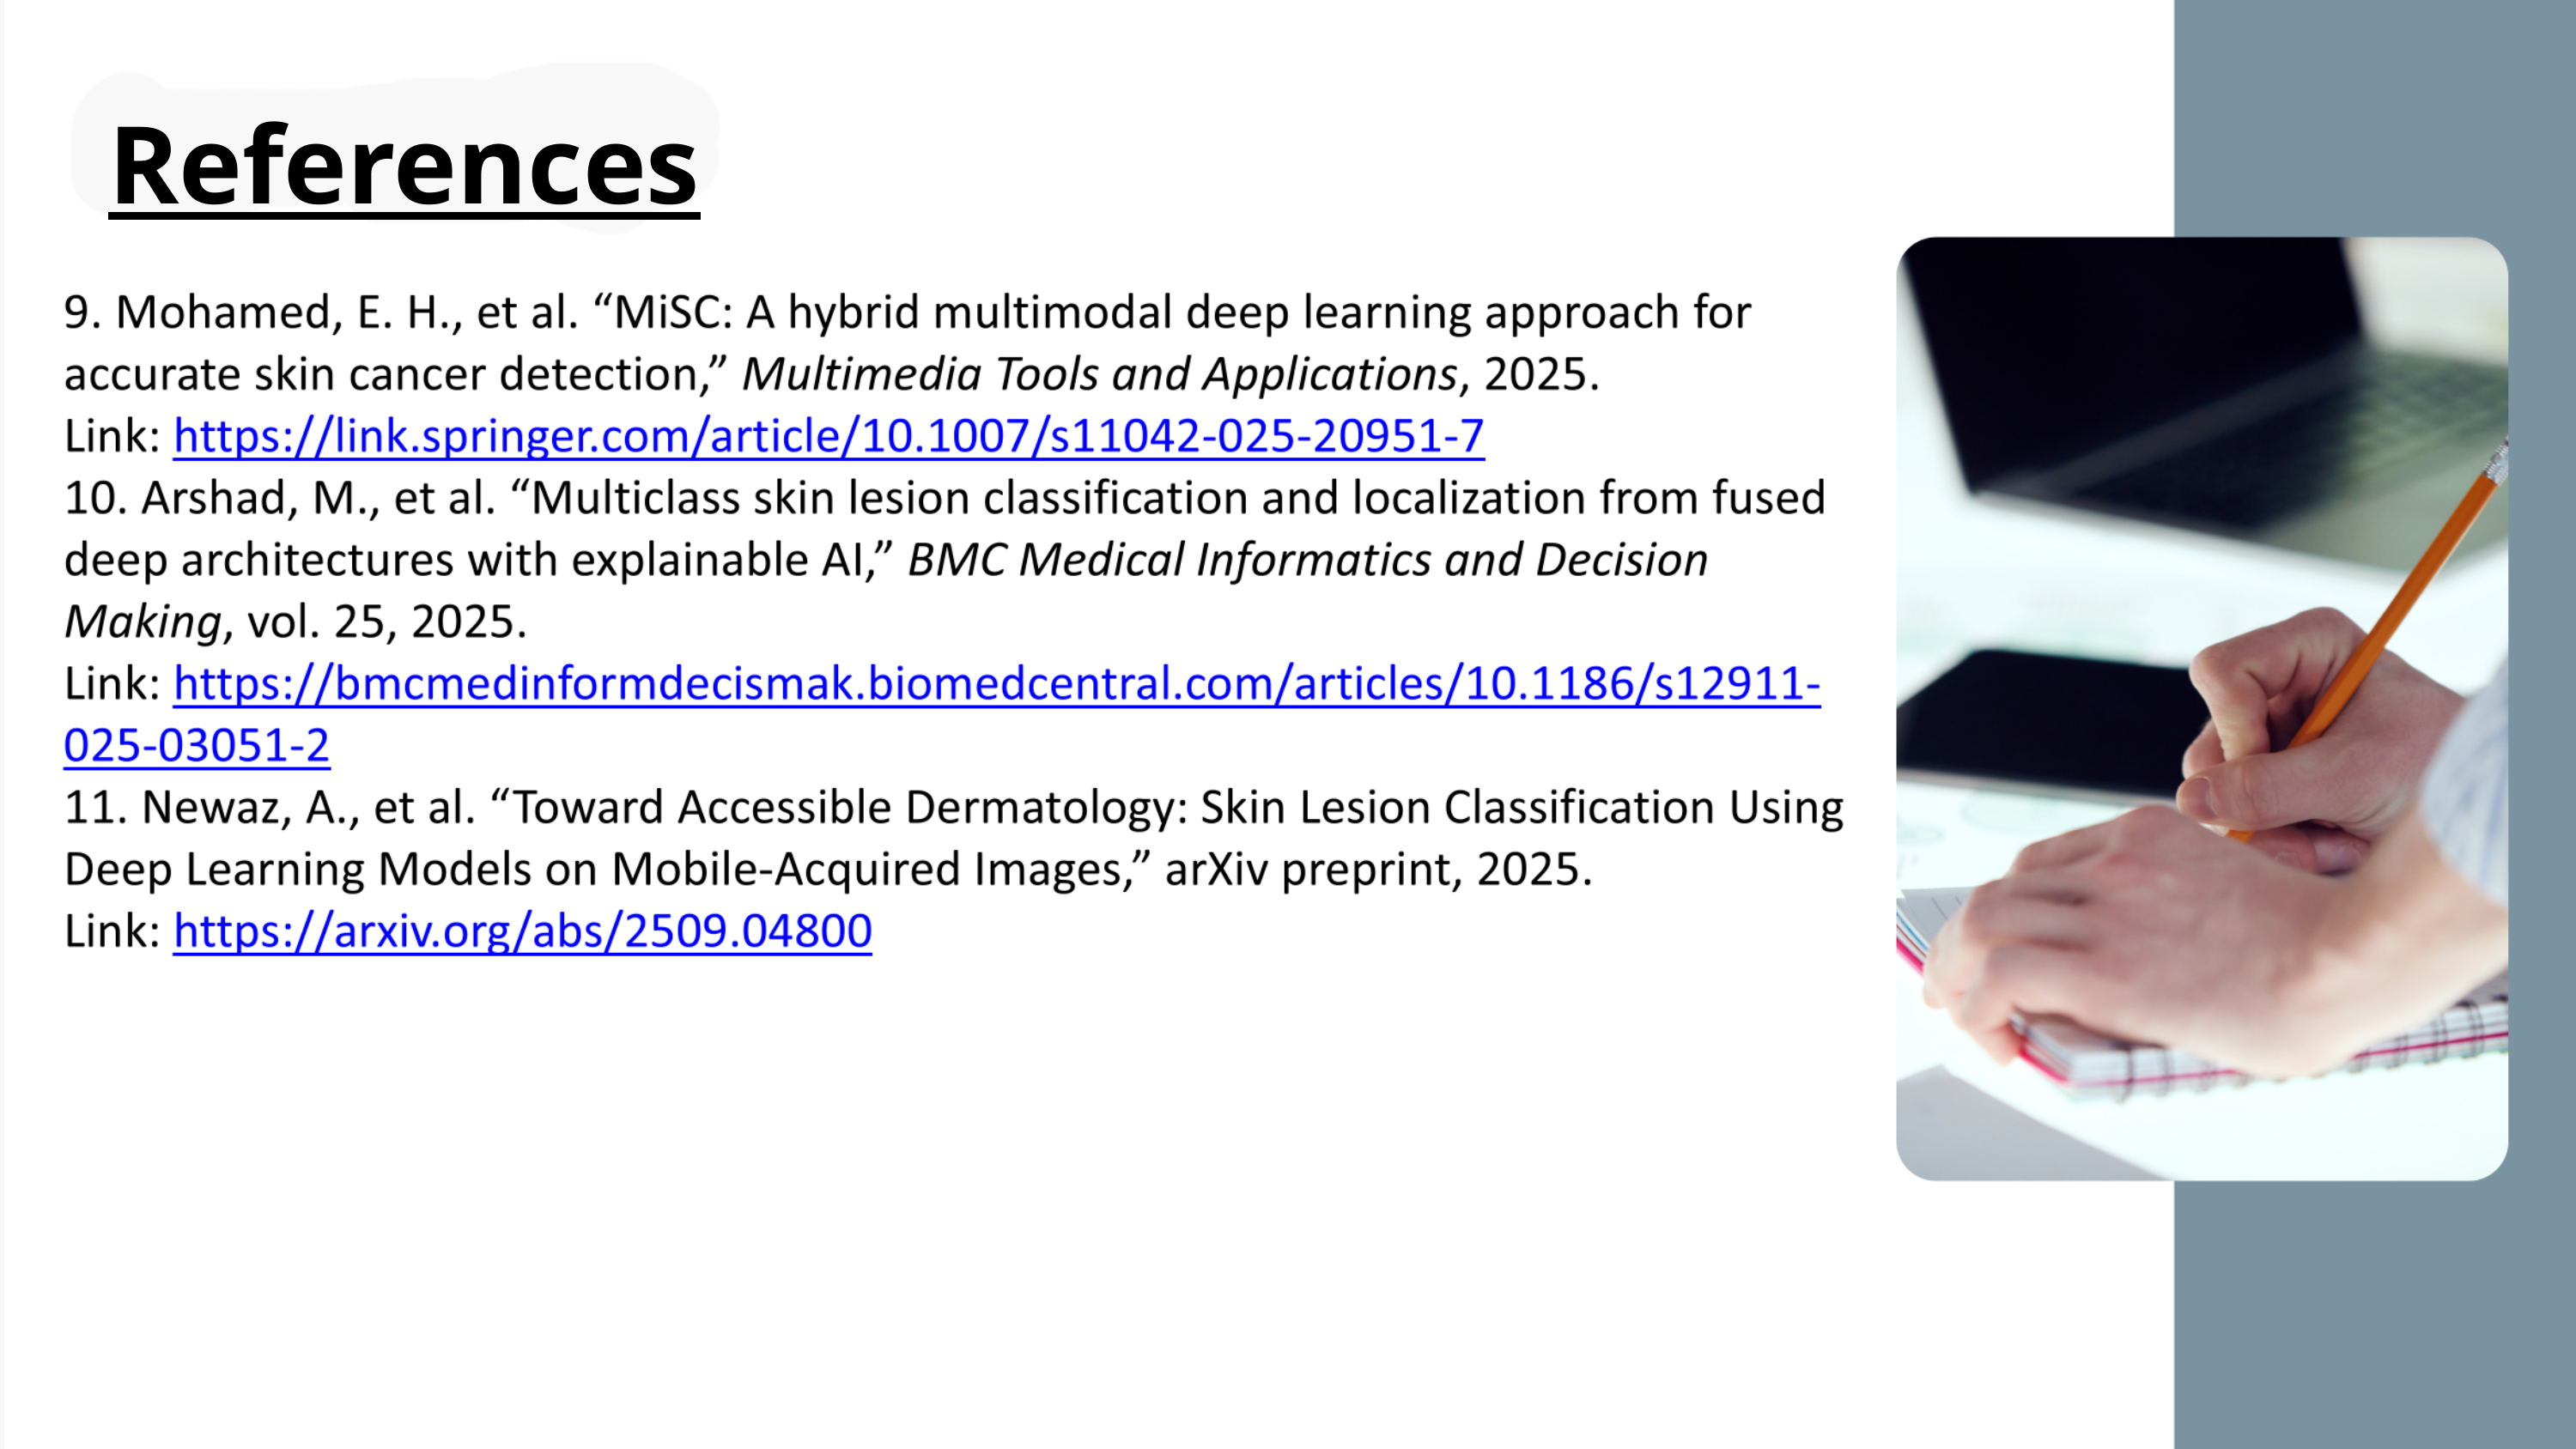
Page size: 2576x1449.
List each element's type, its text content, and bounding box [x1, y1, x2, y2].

text_box [3, 0, 2576, 1449]
text_box References [94, 32, 715, 226]
